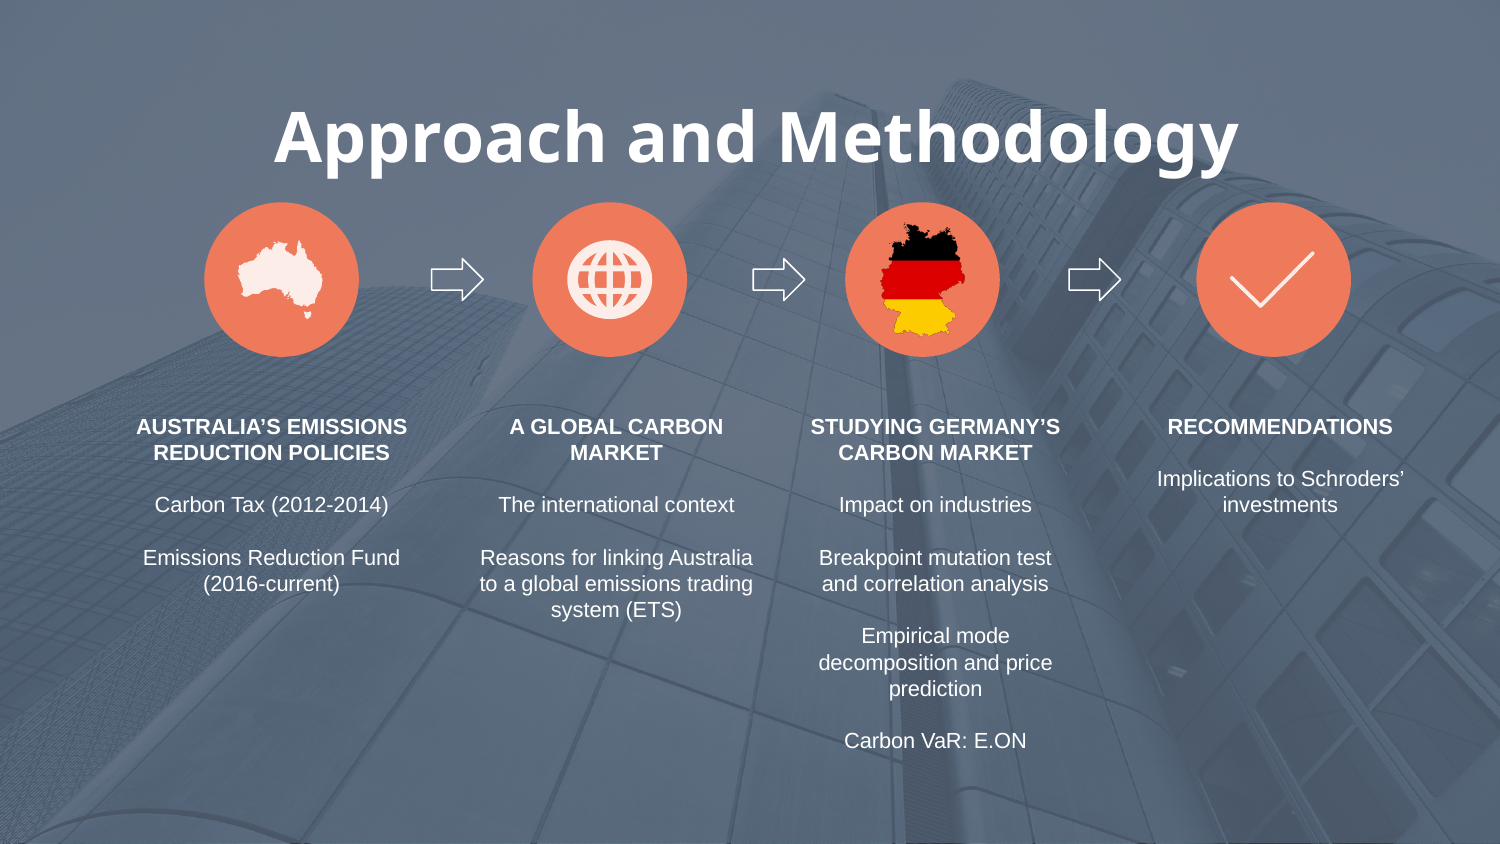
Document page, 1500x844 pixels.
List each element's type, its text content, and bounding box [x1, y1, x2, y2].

text_box STUDYING GERMANY’S CARBON MARKET Impact on industries Breakpoint mutation test and correlation analysis Empirical mode decomposition and price prediction Carbon VaR: E.ON [783, 397, 1088, 777]
text_box [204, 202, 359, 357]
text_box Approach and Methodology [80, 77, 1433, 193]
picture [879, 221, 966, 338]
text_box [1196, 202, 1352, 357]
text_box [532, 202, 688, 357]
text_box [1069, 258, 1121, 301]
text_box [753, 258, 805, 301]
text_box AUSTRALIA’S EMISSIONS REDUCTION POLICIES Carbon Tax (2012-2014) Emissions Reduction Fund (2016-current) [119, 397, 424, 660]
text_box [0, 0, 1500, 844]
text_box [883, 346, 963, 357]
text_box [567, 240, 653, 320]
text_box [1229, 251, 1315, 308]
text_box RECOMMENDATIONS Implications to Schroders’ investments [1128, 397, 1433, 660]
text_box [237, 240, 323, 308]
text_box [845, 202, 1000, 341]
text_box A GLOBAL CARBON MARKET The international context Reasons for linking Australia to a global emissions trading system (ETS) [464, 397, 769, 660]
text_box [431, 258, 484, 301]
text_box [303, 311, 312, 320]
